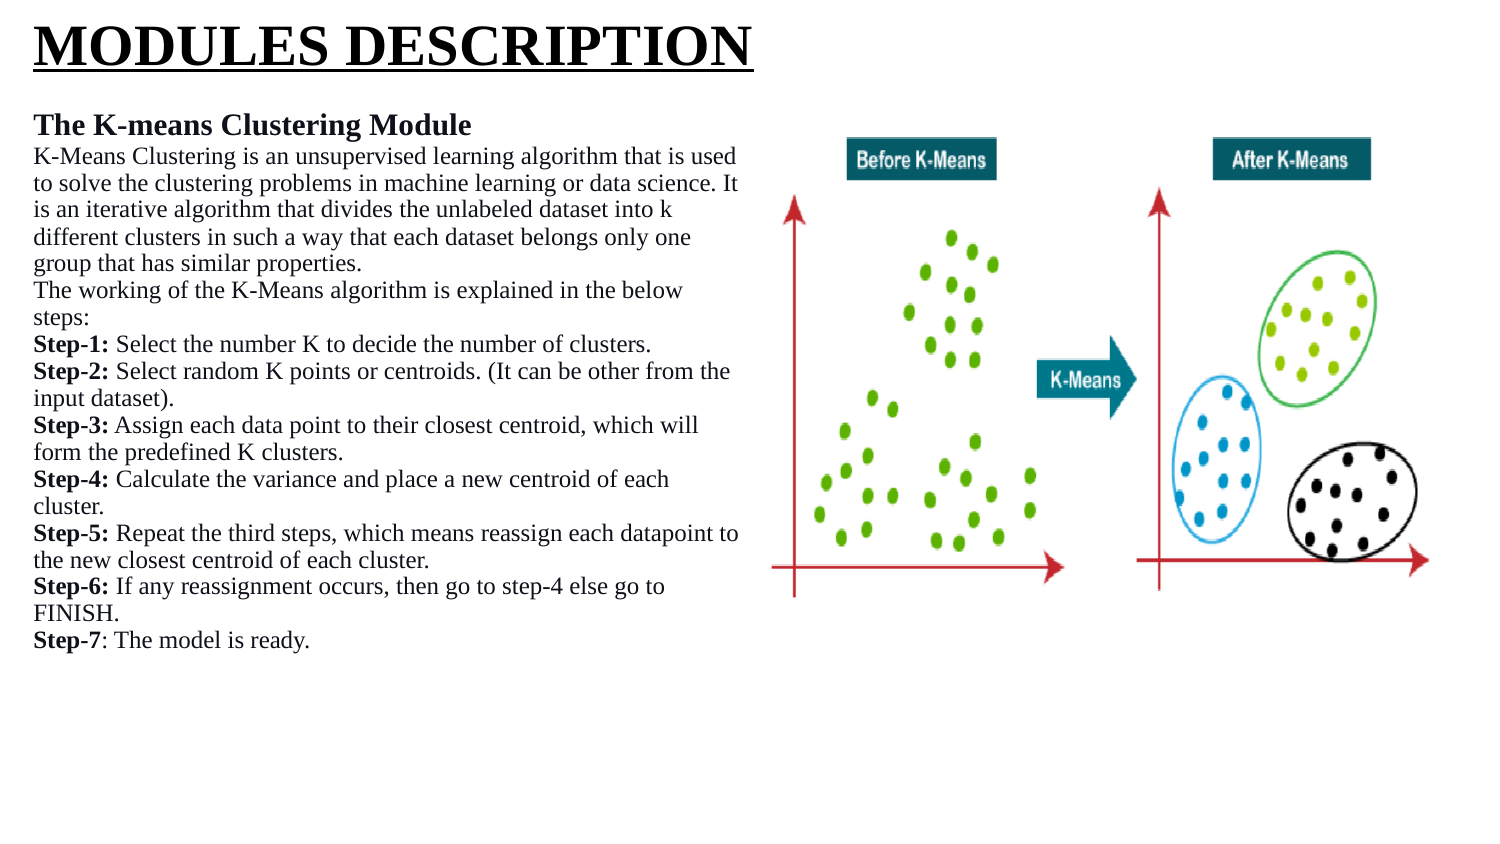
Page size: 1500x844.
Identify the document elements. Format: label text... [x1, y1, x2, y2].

picture [757, 103, 1485, 611]
list The K-means Clustering Module K-Means Clustering is an unsupervised learning algorithm that is used to solve the clustering problems in machine learning or data science. It is an iterative algorithm that divides the unlabeled dataset into k different clusters in such a way that each dataset belongs only one group that has similar properties. The working of the K-Means algorithm is explained in the below steps: Step-1: Select the number K to decide the number of clusters. Step-2: Select random K points or centroids. (It can be other from the input dataset). Step-3: Assign each data point to their closest centroid, which will form the predefined K clusters. Step-4: Calculate the variance and place a new centroid of each cluster. Step-5: Repeat the third steps, which means reassign each datapoint to the new closest centroid of each cluster. Step-6: If any reassignment occurs, then go to step-4 else go to FINISH. Step-7: The model is ready. [18, 93, 758, 791]
title MODULES DESCRIPTION [18, 0, 1416, 94]
